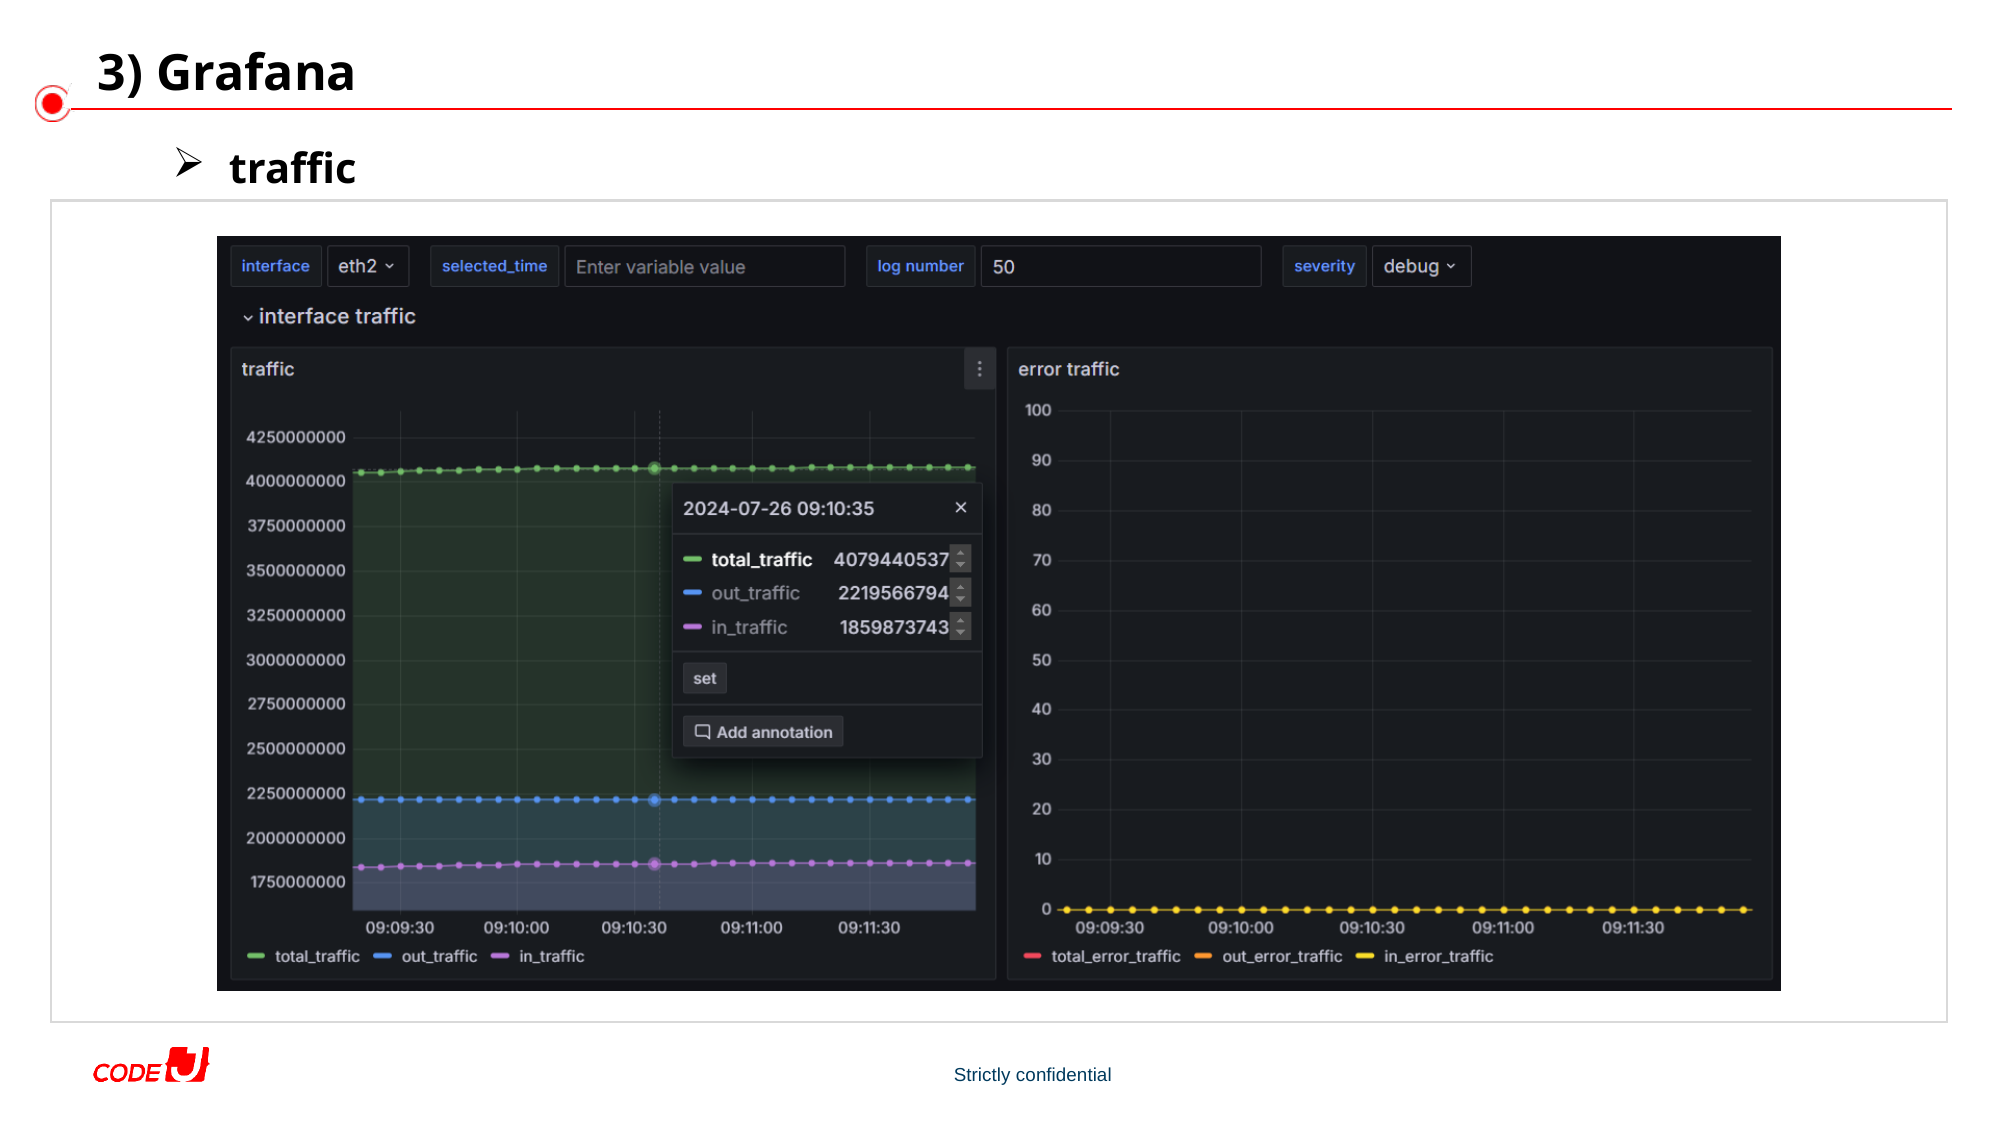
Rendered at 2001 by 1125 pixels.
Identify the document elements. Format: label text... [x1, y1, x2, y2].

picture [217, 236, 1781, 991]
title 3) Grafana [82, 45, 1948, 104]
text_box traffic [157, 134, 499, 199]
picture [82, 1042, 233, 1096]
text_box [50, 199, 1948, 1023]
picture [34, 83, 75, 122]
